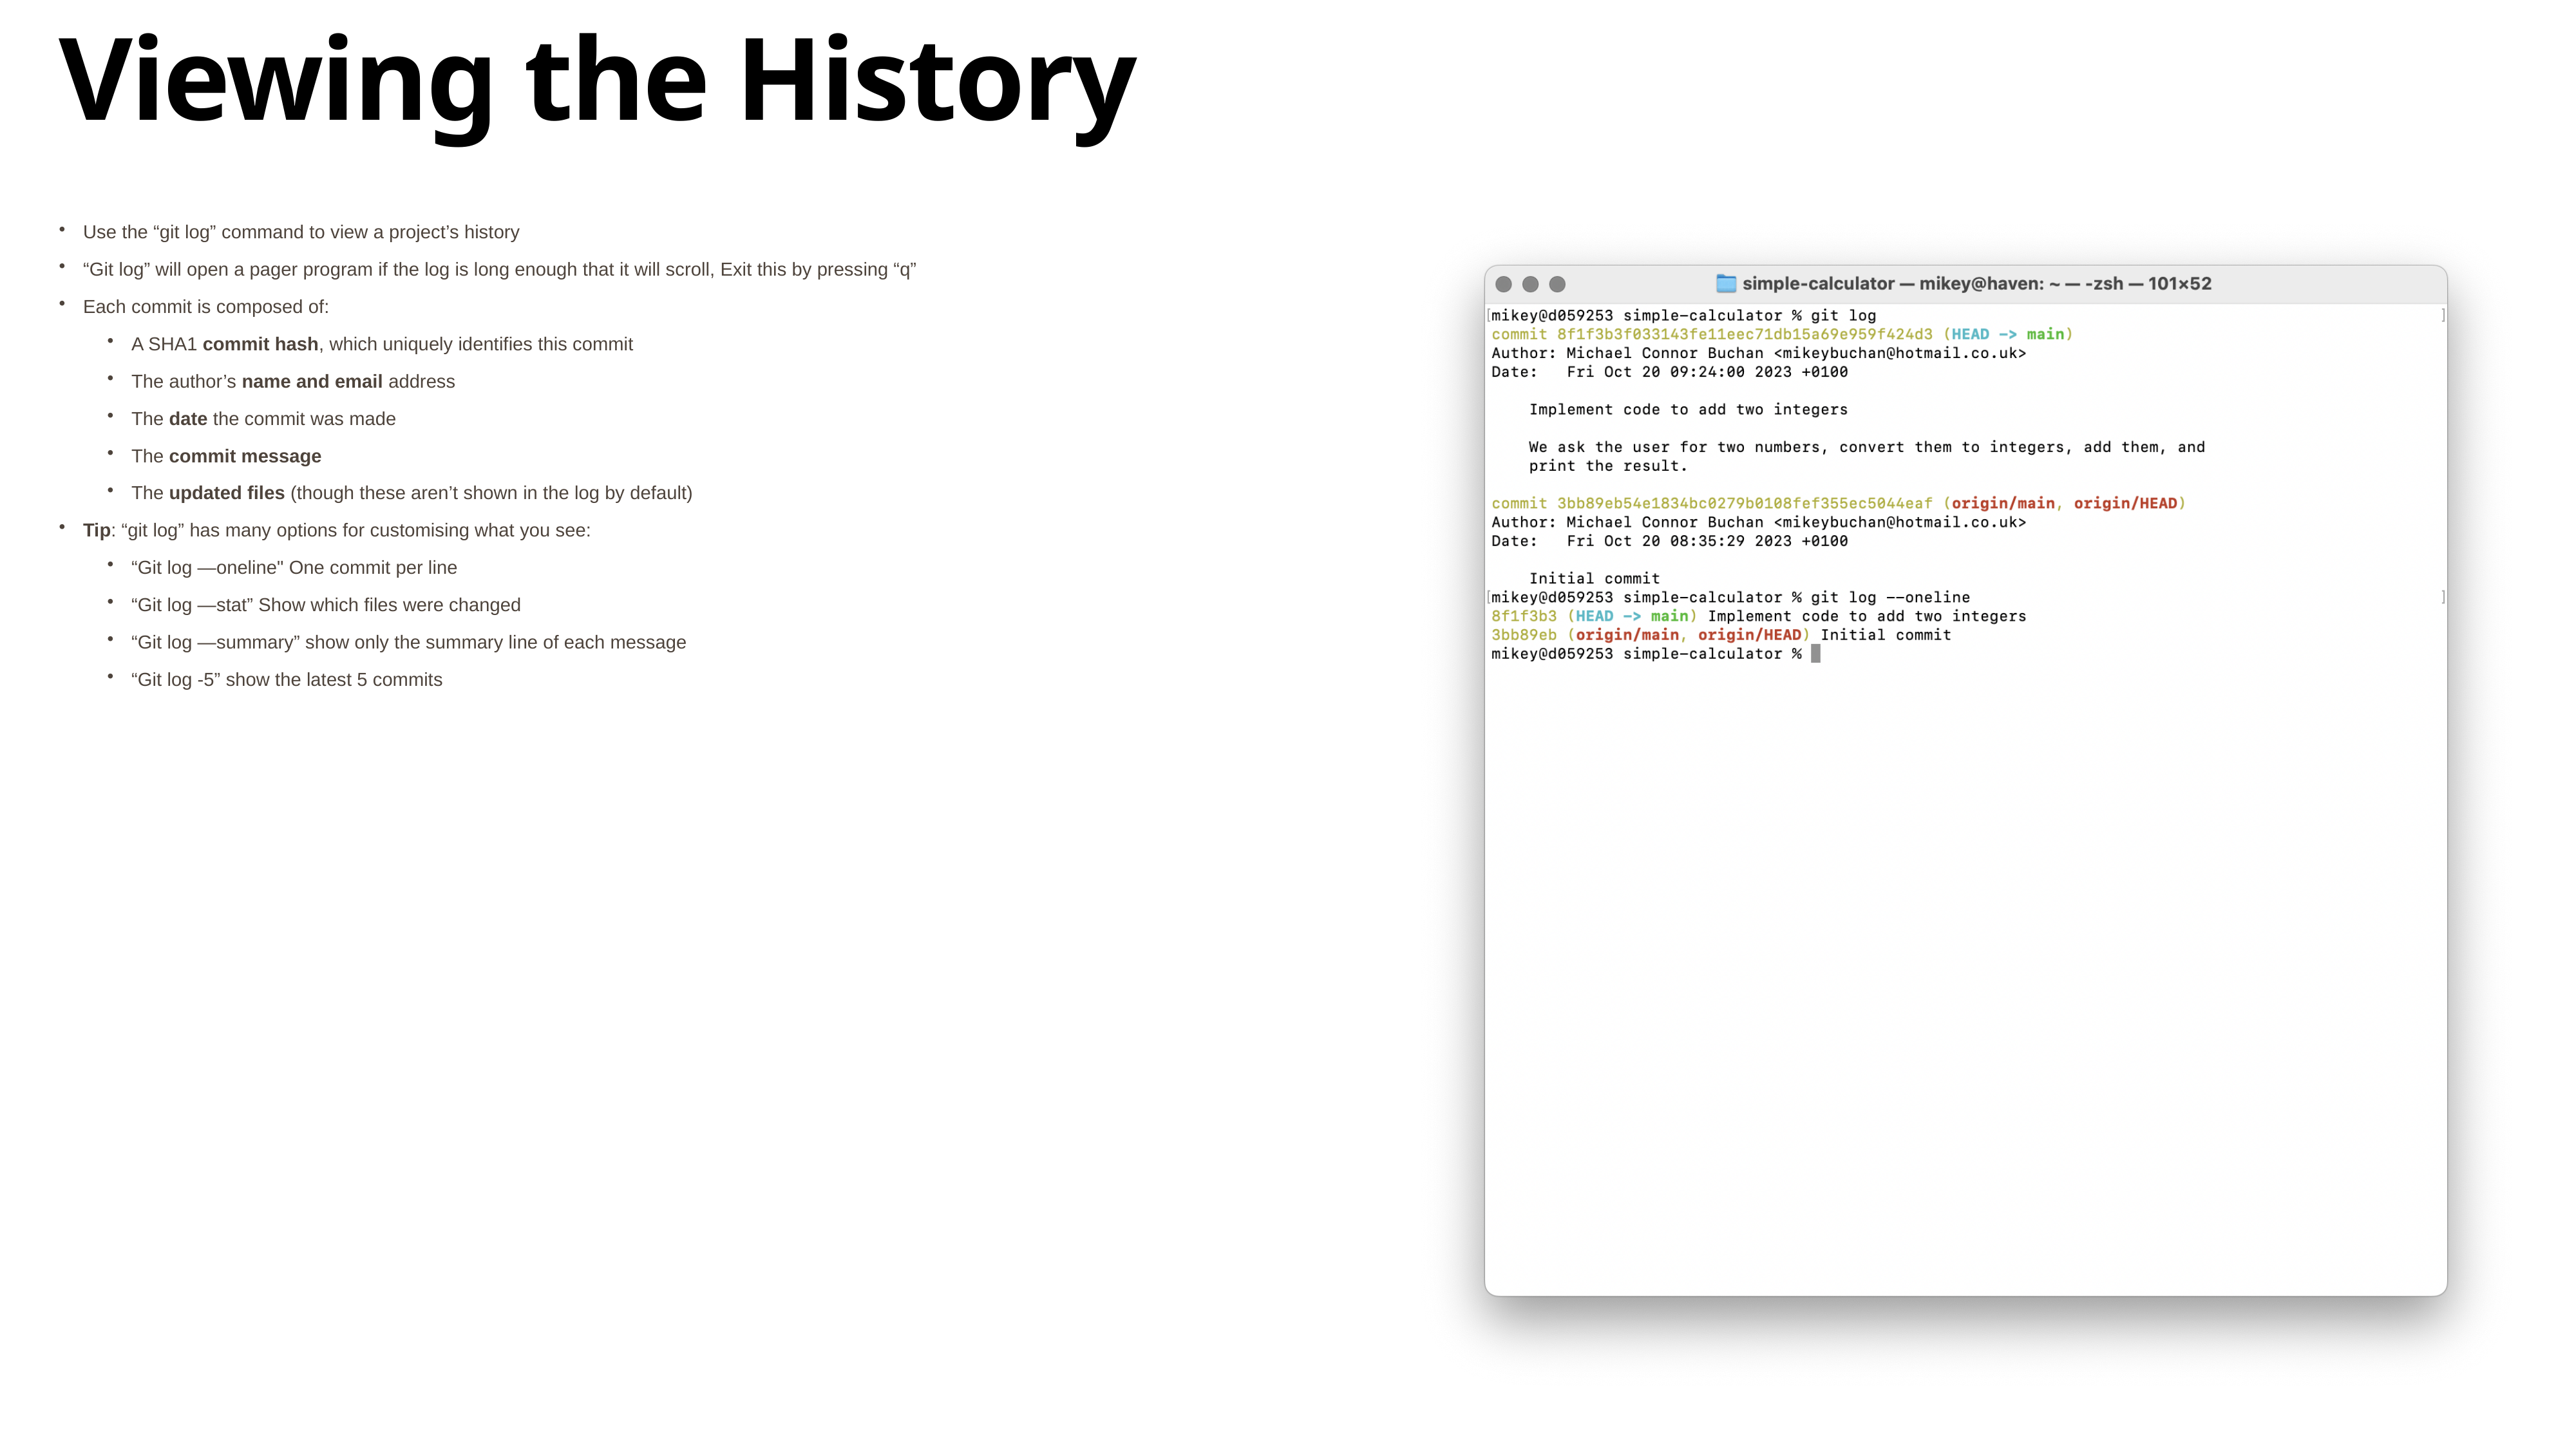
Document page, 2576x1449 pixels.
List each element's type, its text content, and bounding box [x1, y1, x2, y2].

list Use the “git log” command to view a project’s history “Git log” will open a pager program if the log is long enough that it will scroll, Exit this by pressing “q” Each commit is composed of: A SHA1 commit hash, which uniquely identifies this commit The author’s name and email address The date the commit was made The commit message The updated files (though these aren’t shown in the log by default) Tip: “git log” has many options for customising what you see: “Git log —oneline" One commit per line “Git log —stat” Show which files were changed “Git log —summary” show only the summary line of each message “Git log -5” show the latest 5 commits [53, 214, 1411, 1423]
picture [1410, 214, 2523, 1396]
title Viewing the History [53, 26, 2523, 189]
